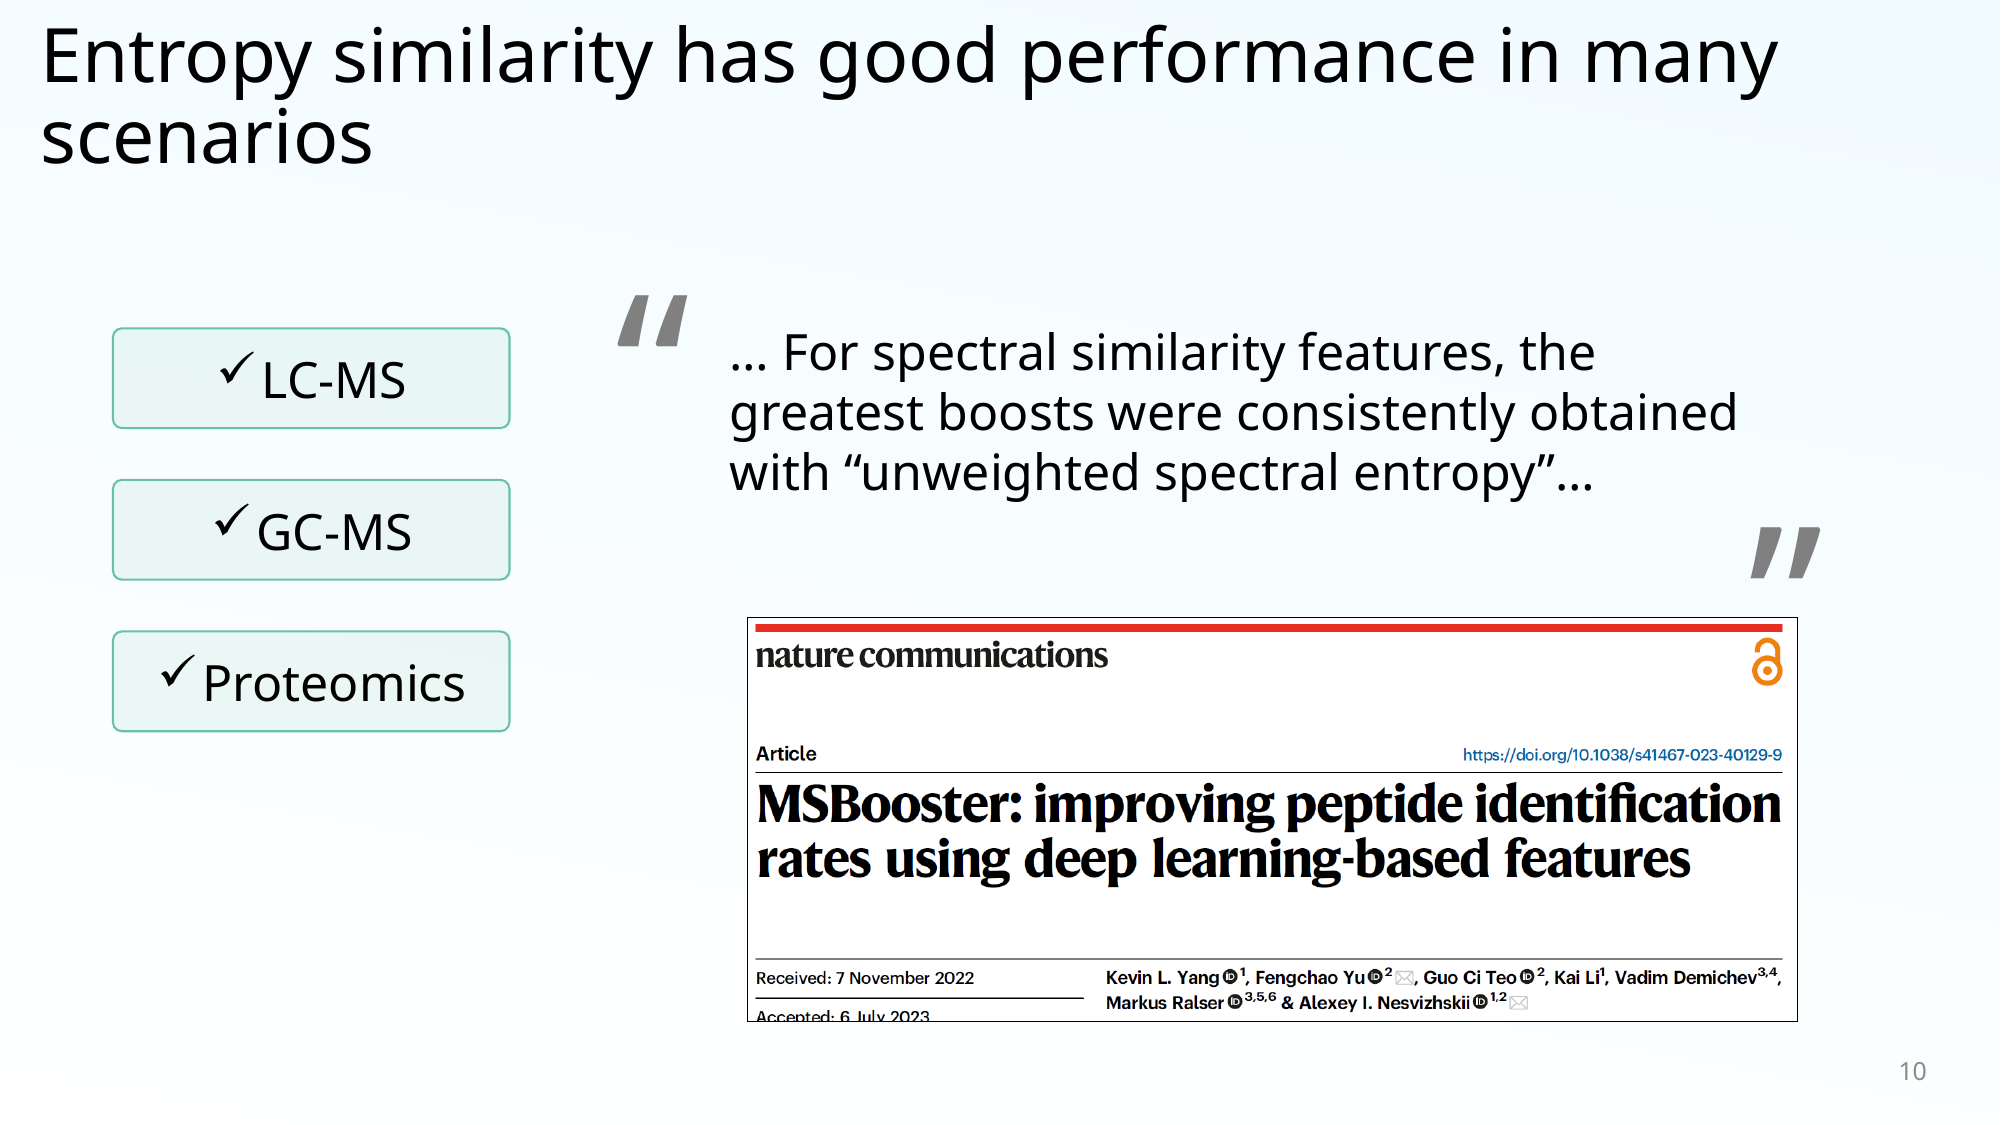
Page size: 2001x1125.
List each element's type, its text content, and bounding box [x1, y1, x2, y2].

slide_number 10 [1866, 1042, 1942, 1103]
title Entropy similarity has good performance in many scenarios [25, 39, 1986, 158]
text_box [600, 228, 1955, 1022]
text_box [112, 631, 510, 732]
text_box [112, 479, 510, 580]
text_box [112, 328, 510, 429]
